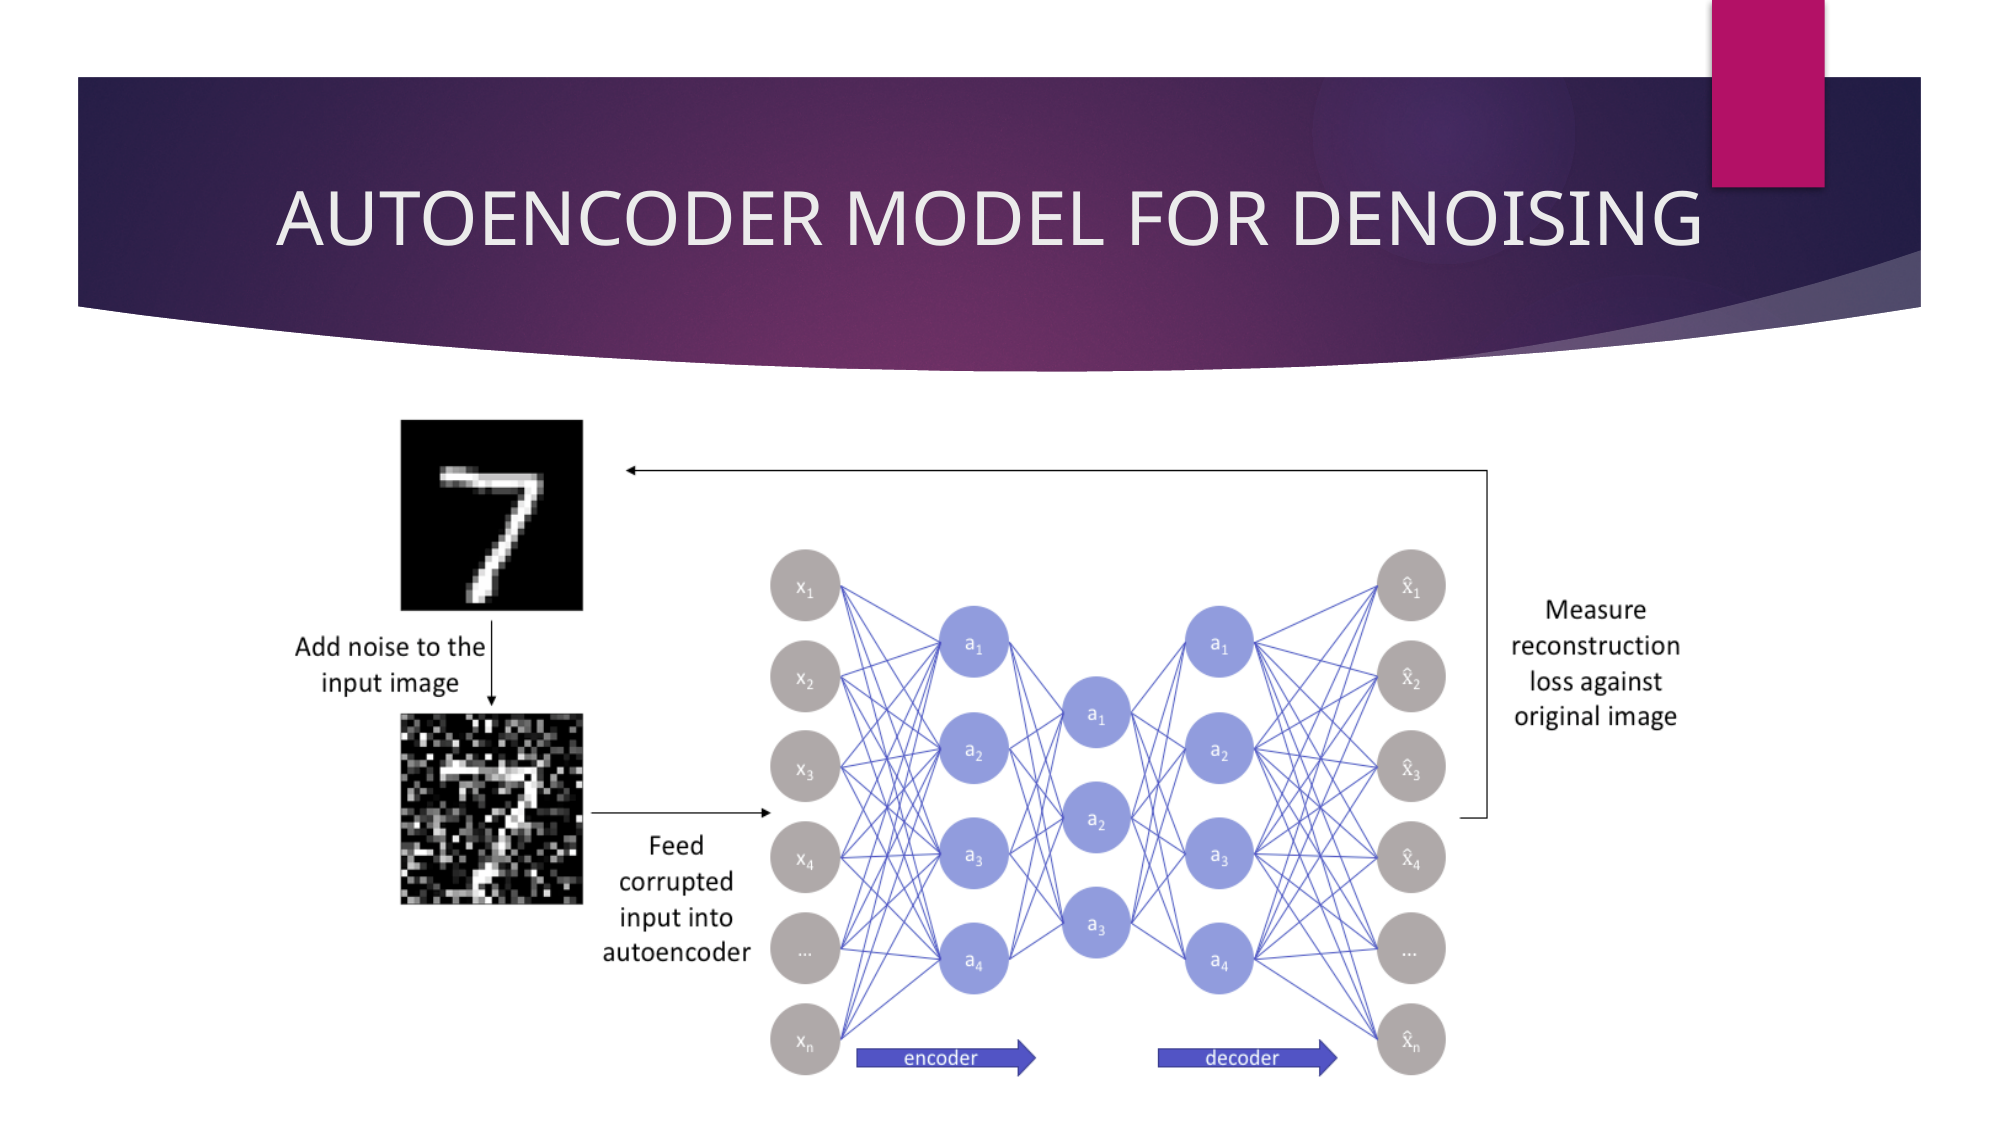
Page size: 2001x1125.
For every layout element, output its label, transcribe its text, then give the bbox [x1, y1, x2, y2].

title AUTOENCODER MODEL FOR DENOISING [261, 155, 1821, 269]
picture [261, 378, 1740, 1083]
